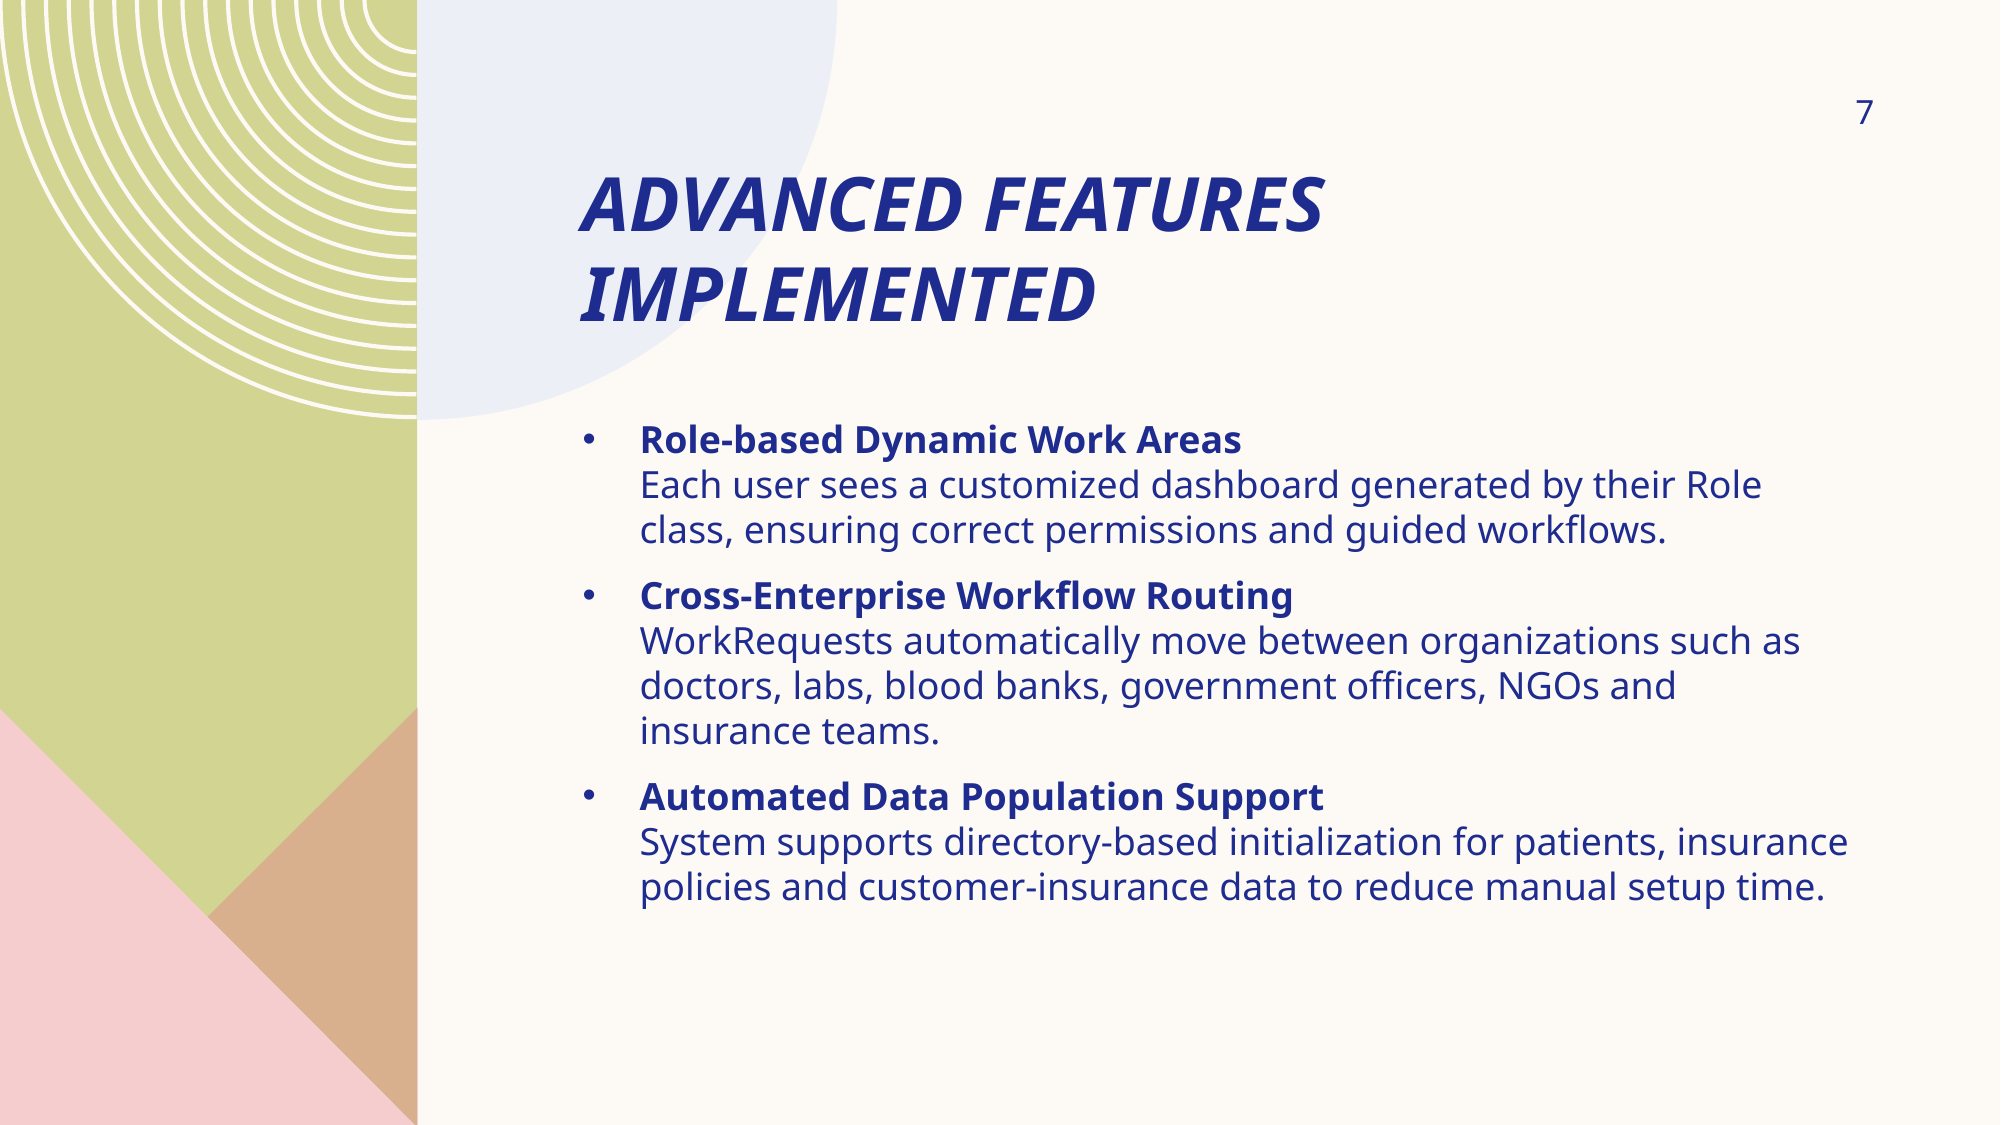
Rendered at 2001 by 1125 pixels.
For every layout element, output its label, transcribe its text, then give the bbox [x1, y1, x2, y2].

slide_number 7 [1699, 75, 1875, 153]
title Advanced Features Implemented [567, 173, 1875, 337]
list Role-based Dynamic Work Areas Each user sees a customized dashboard generated by their Role class, ensuring correct permissions and guided workflows. Cross-Enterprise Workflow Routing WorkRequests automatically move between organizations such as doctors, labs, blood banks, government officers, NGOs and insurance teams. Automated Data Population Support System supports directory-based initialization for patients, insurance policies and customer-insurance data to reduce manual setup time. [567, 415, 1875, 992]
